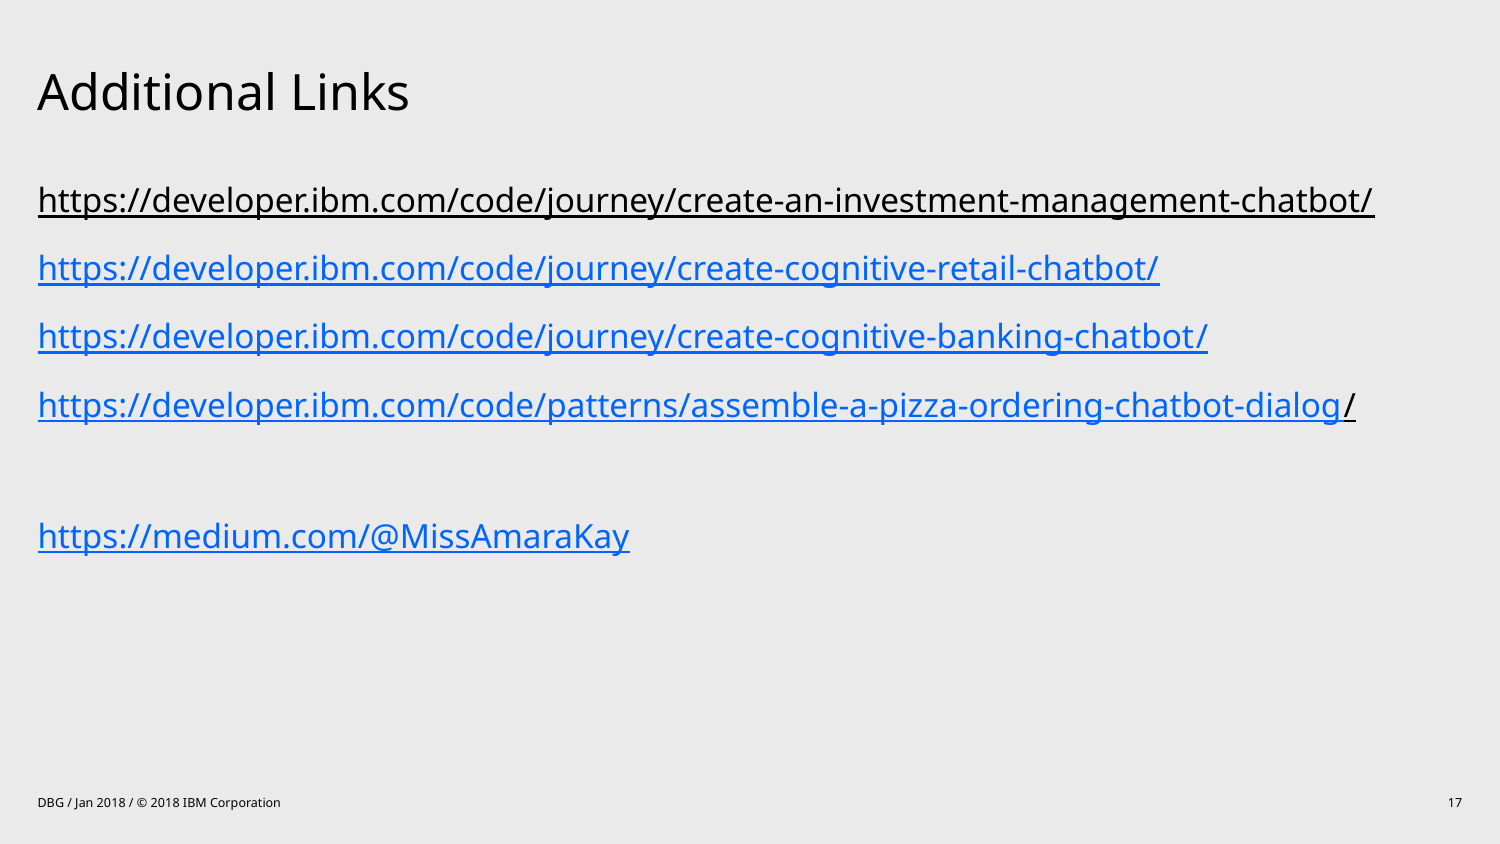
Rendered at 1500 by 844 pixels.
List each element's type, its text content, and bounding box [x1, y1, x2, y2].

footer DBG / Jan 2018 / © 2018 IBM Corporation [37, 791, 1088, 815]
slide_number 17 [1125, 791, 1463, 815]
title Additional Links [37, 67, 1088, 173]
list https://developer.ibm.com/code/journey/create-an-investment-management-chatbot/ https://developer.ibm.com/code/journey/create-cognitive-retail-chatbot/ https://developer.ibm.com/code/journey/create-cognitive-banking-chatbot/ https://developer.ibm.com/code/patterns/assemble-a-pizza-ordering-chatbot-dialog/ https://medium.com/@MissAmaraKay [37, 179, 1463, 769]
